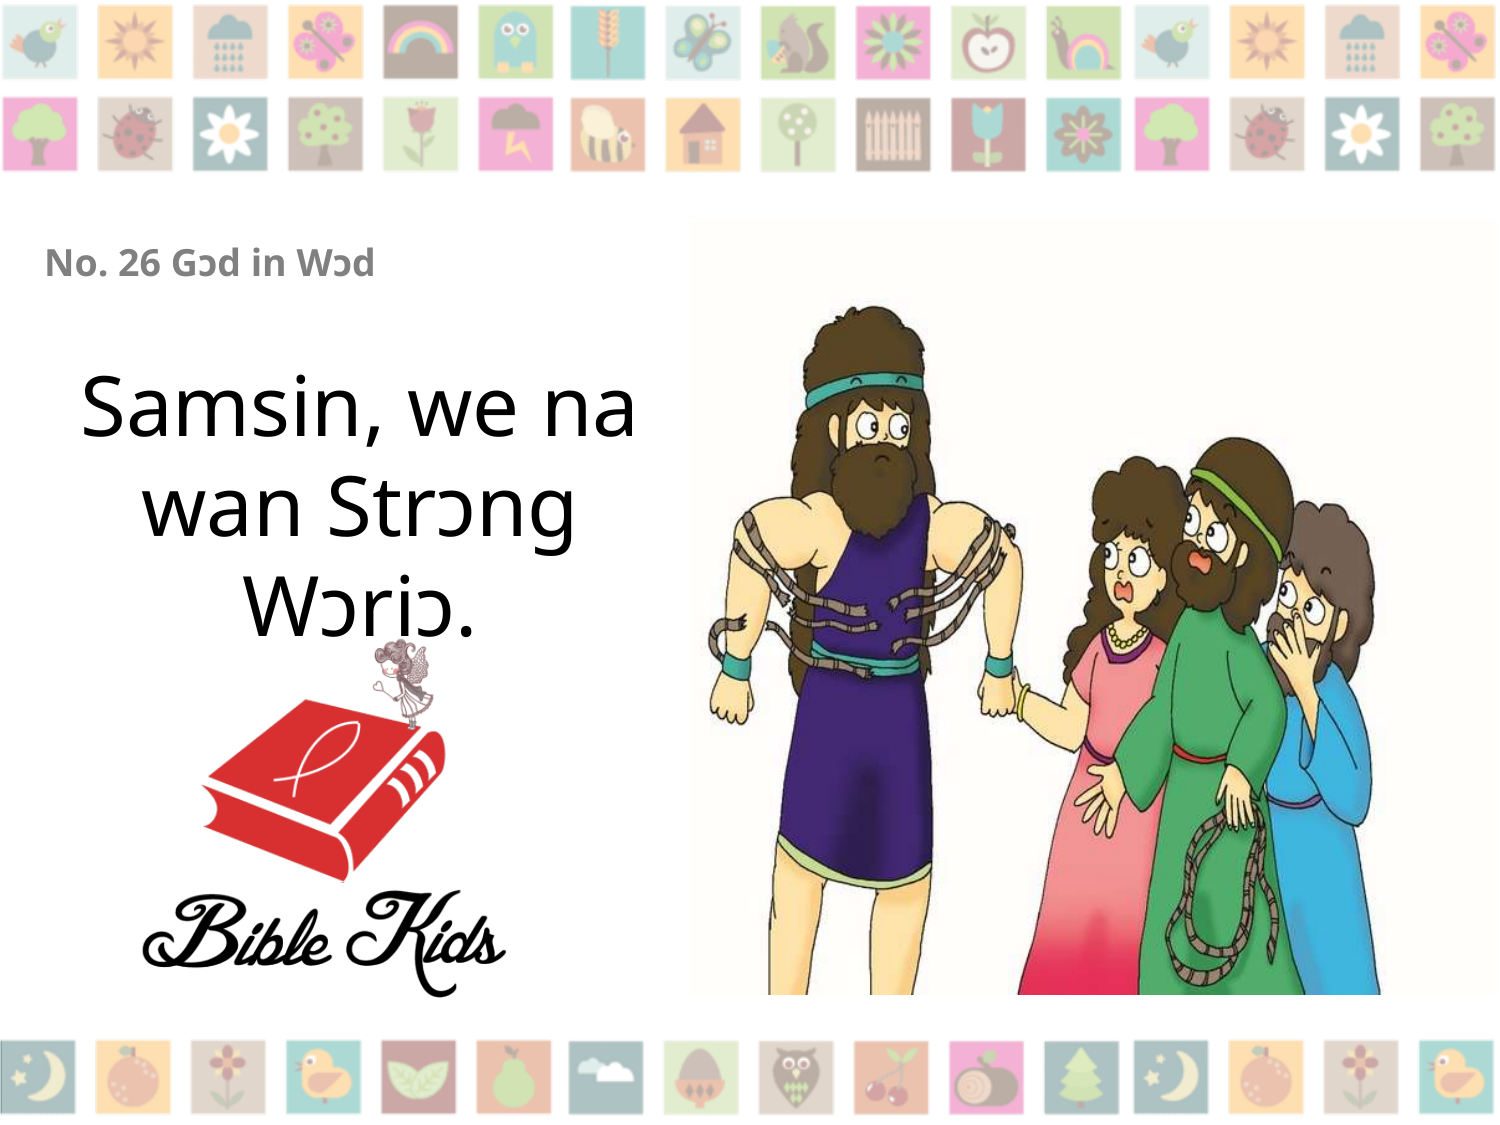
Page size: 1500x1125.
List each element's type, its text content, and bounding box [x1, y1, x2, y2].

picture [117, 600, 544, 1027]
text_box Samsin, we na wan Strɔng Wɔriɔ. [29, 345, 685, 661]
picture [690, 219, 1498, 996]
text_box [0, 3, 1500, 181]
text_box No. 26 Gɔd in Wɔd [29, 231, 606, 292]
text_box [0, 1028, 1500, 1118]
